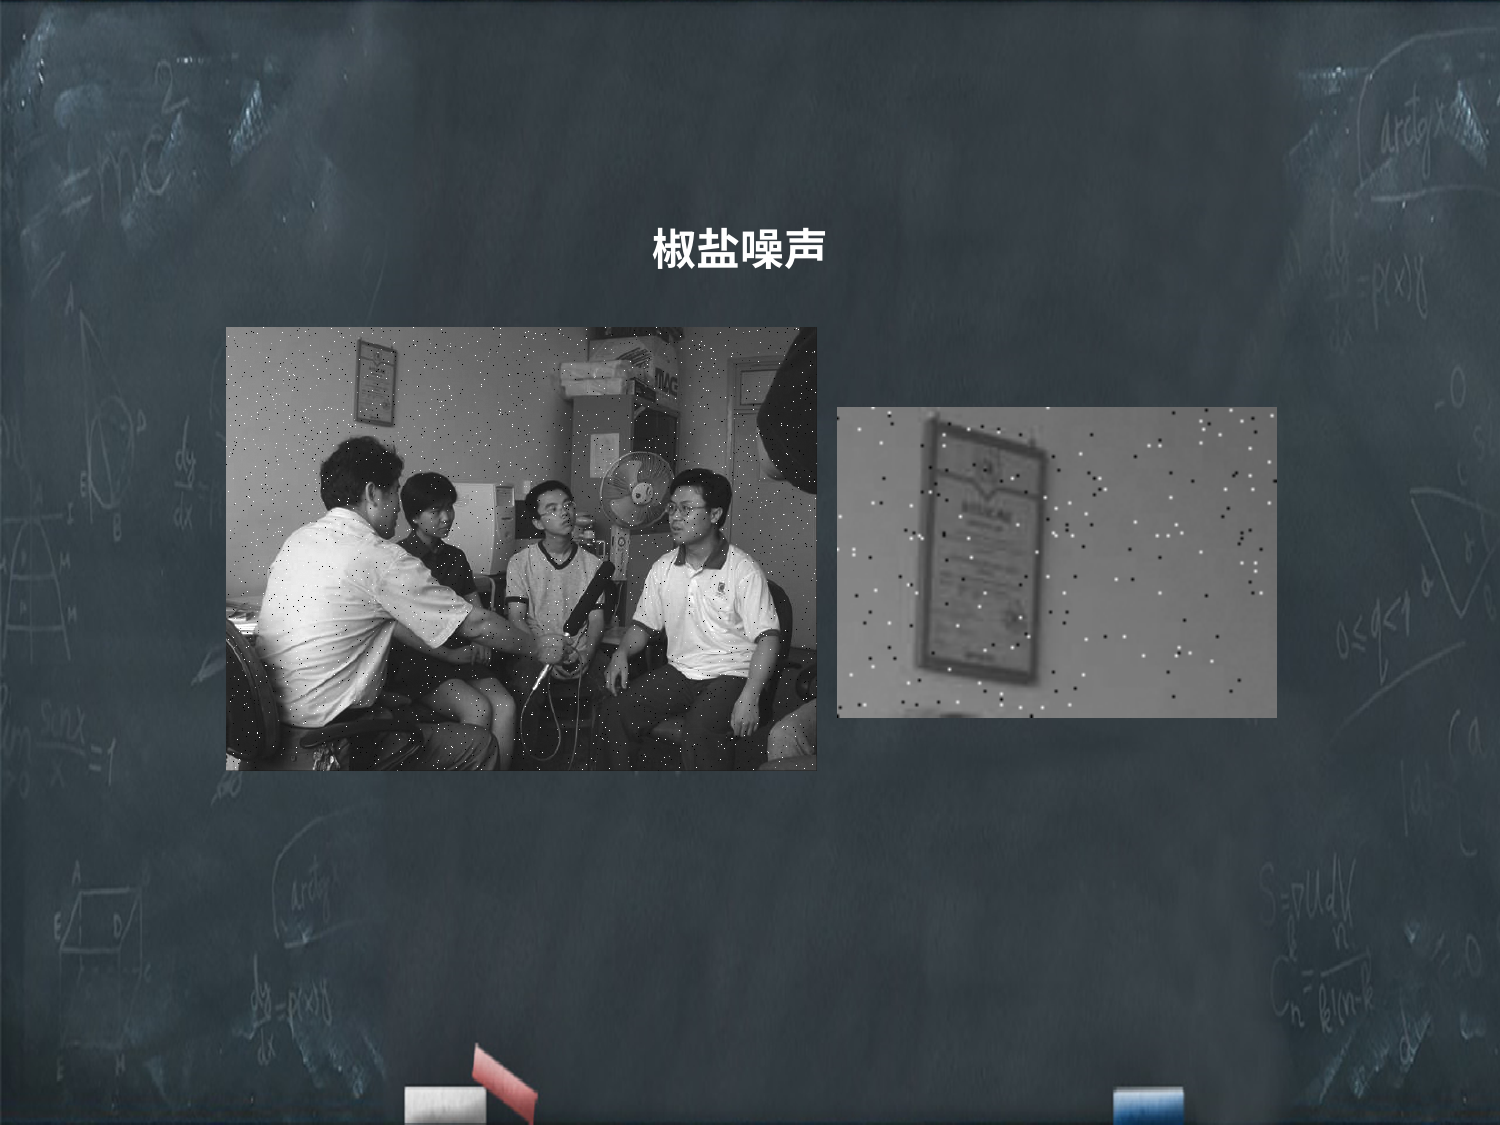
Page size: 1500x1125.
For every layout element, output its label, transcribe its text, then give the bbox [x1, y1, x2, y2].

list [837, 407, 1277, 718]
picture [0, 0, 1500, 1125]
text_box 椒盐噪声 [638, 214, 862, 282]
